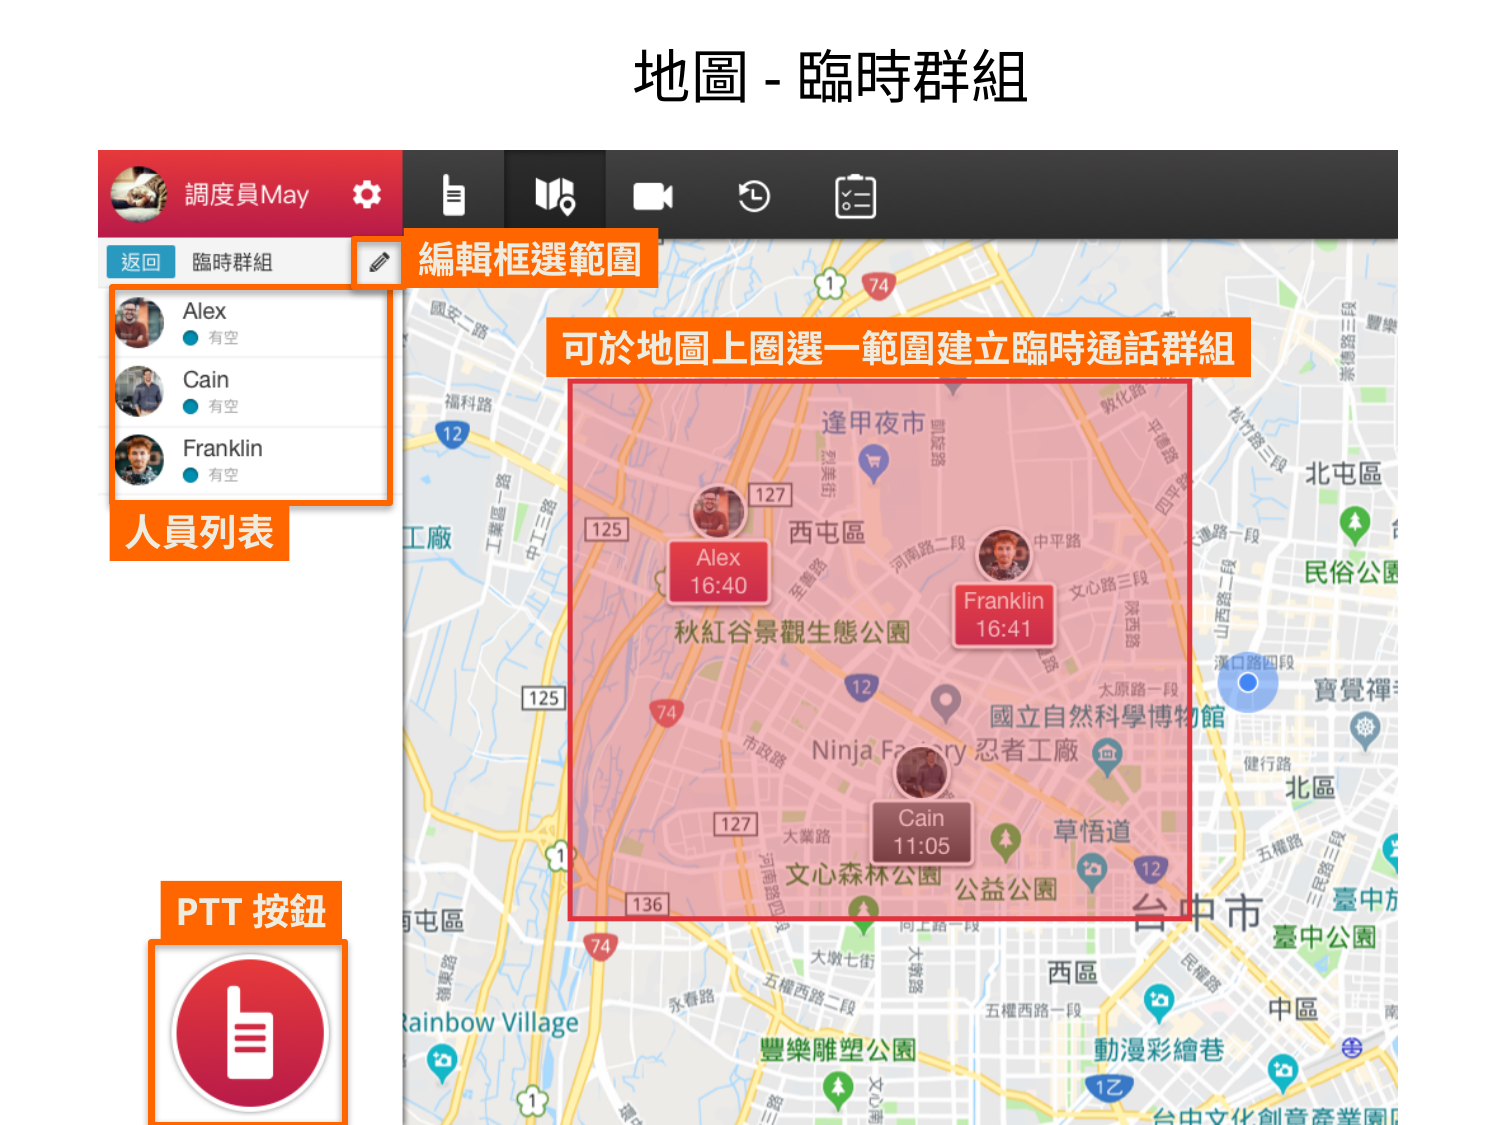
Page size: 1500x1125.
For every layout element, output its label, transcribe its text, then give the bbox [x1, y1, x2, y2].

text_box 地圖-臨時群組 [618, 32, 1044, 118]
picture [97, 150, 1398, 1125]
